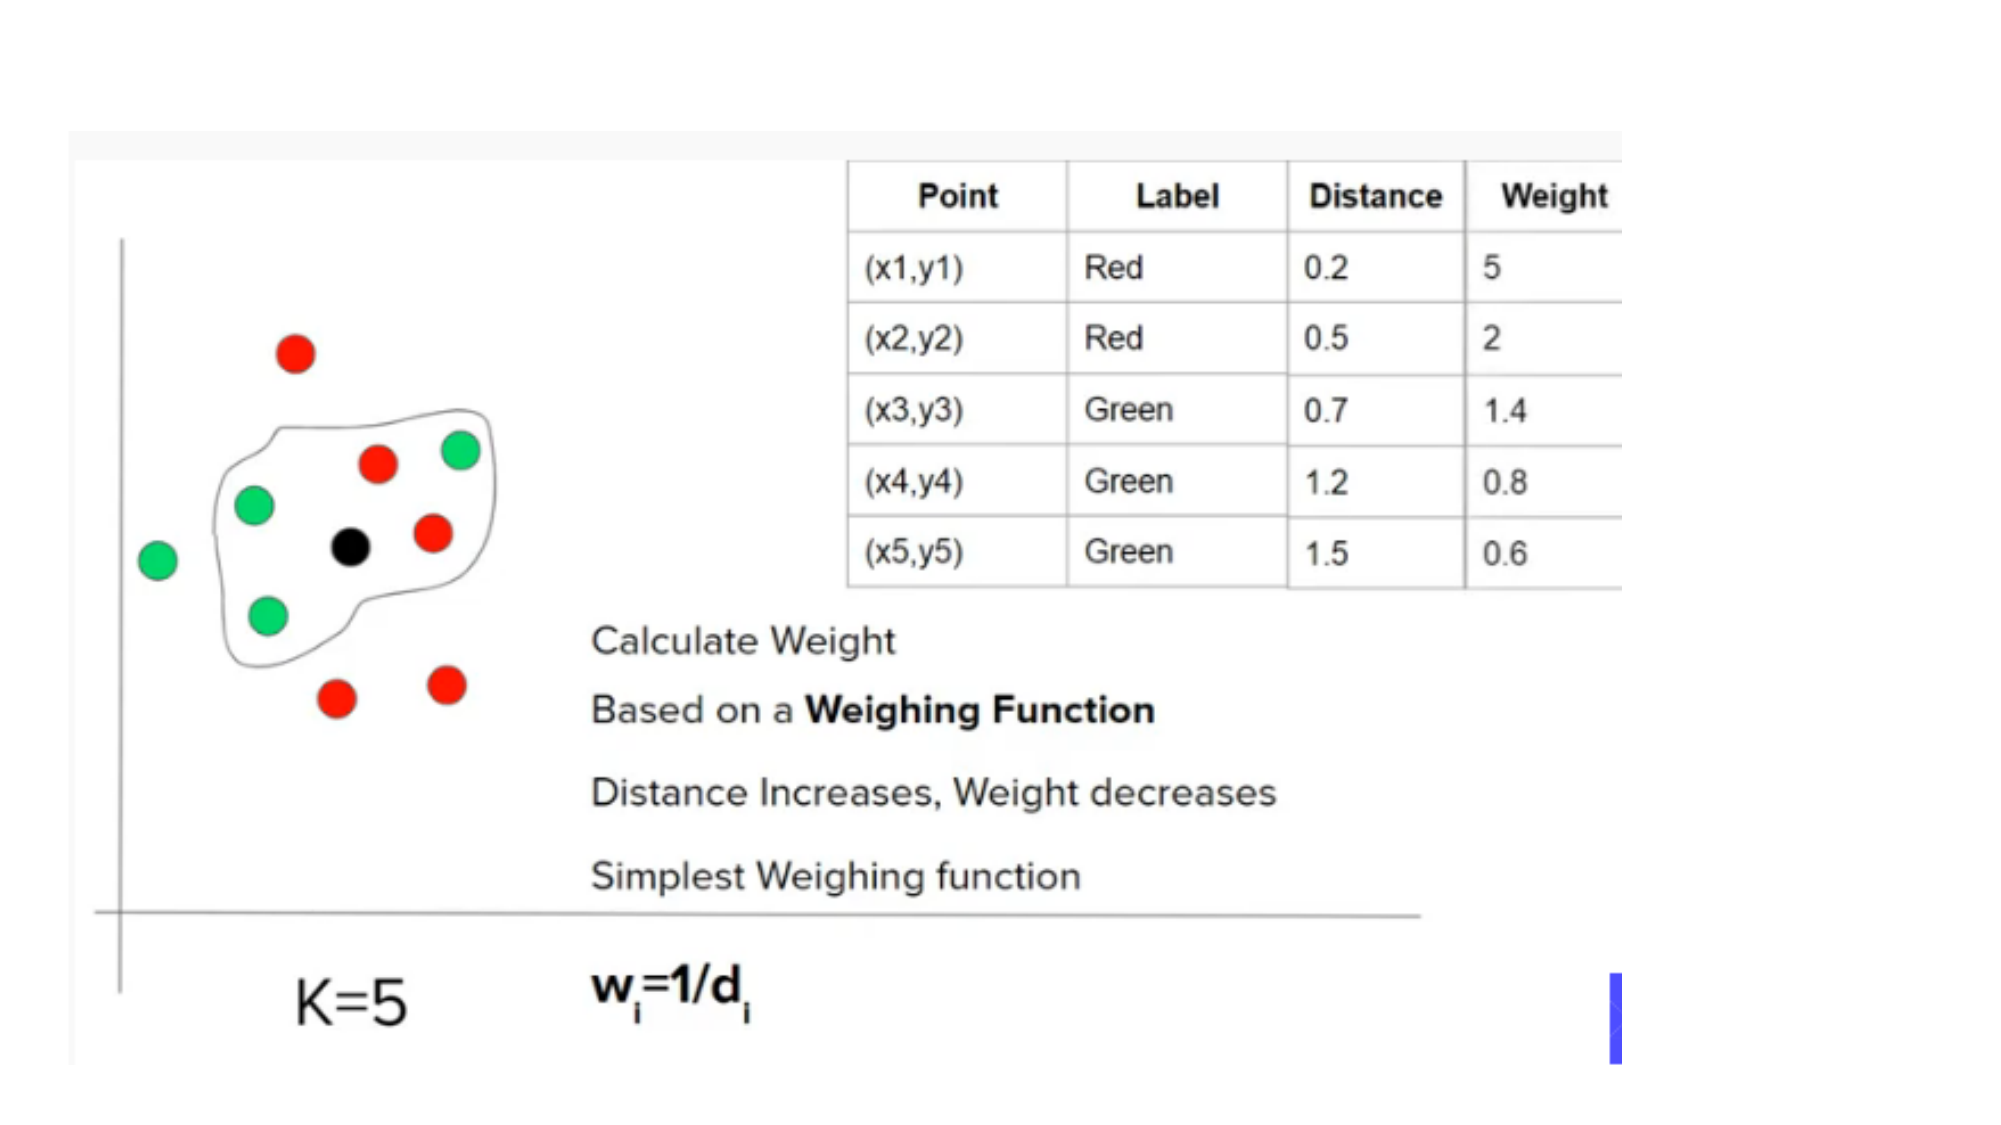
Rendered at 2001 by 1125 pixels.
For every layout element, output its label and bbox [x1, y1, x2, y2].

picture [68, 131, 1622, 1065]
